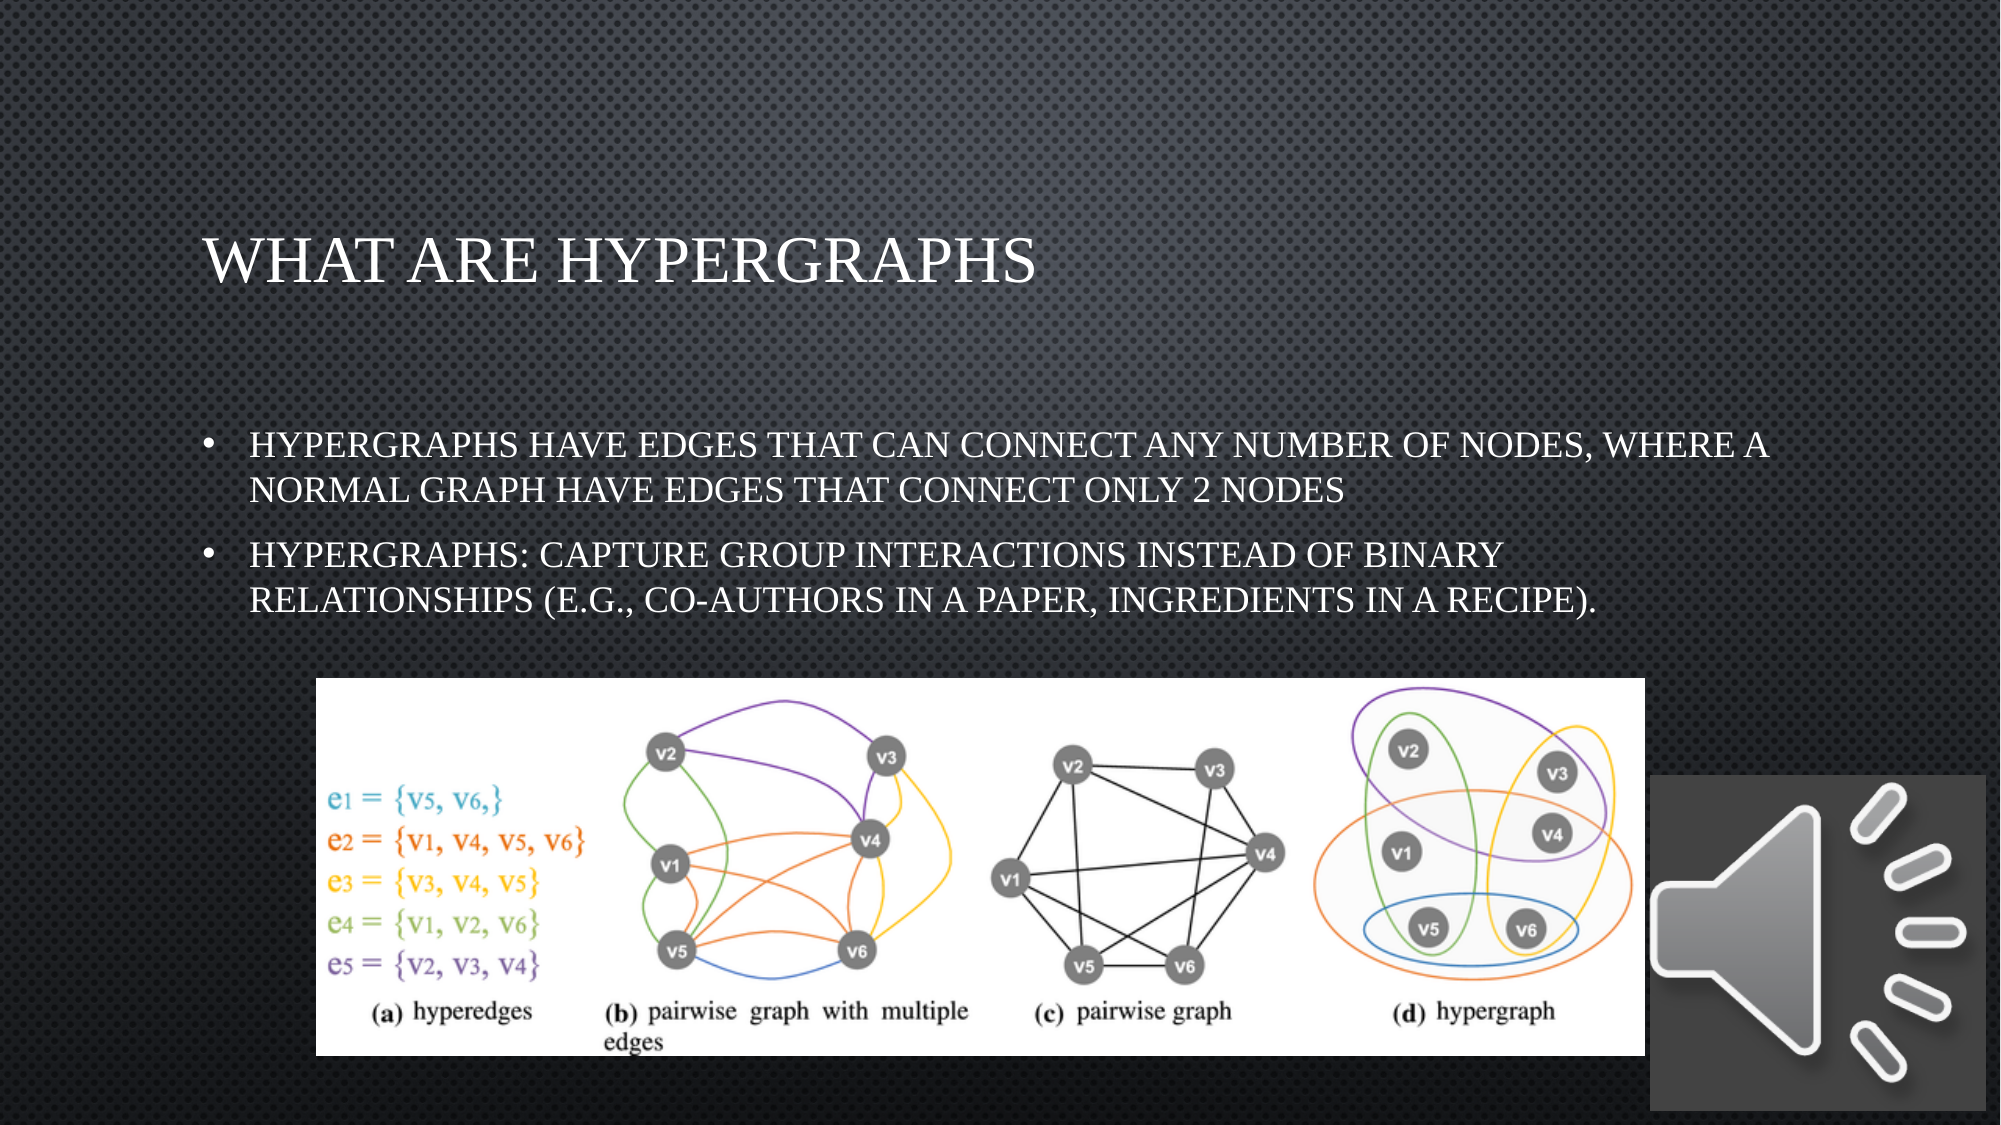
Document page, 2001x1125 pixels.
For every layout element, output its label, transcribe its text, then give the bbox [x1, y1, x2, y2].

picture [1648, 773, 1987, 1112]
picture [315, 678, 1645, 1056]
list Hypergraphs have edges that can connect any number of nodes, where a normal graph have edges that connect only 2 nodes Hypergraphs: Capture group interactions instead of binary relationships (e.g., co-authors in a paper, ingredients in a recipe). [187, 412, 1813, 925]
title What are Hypergraphs [187, 99, 1813, 412]
